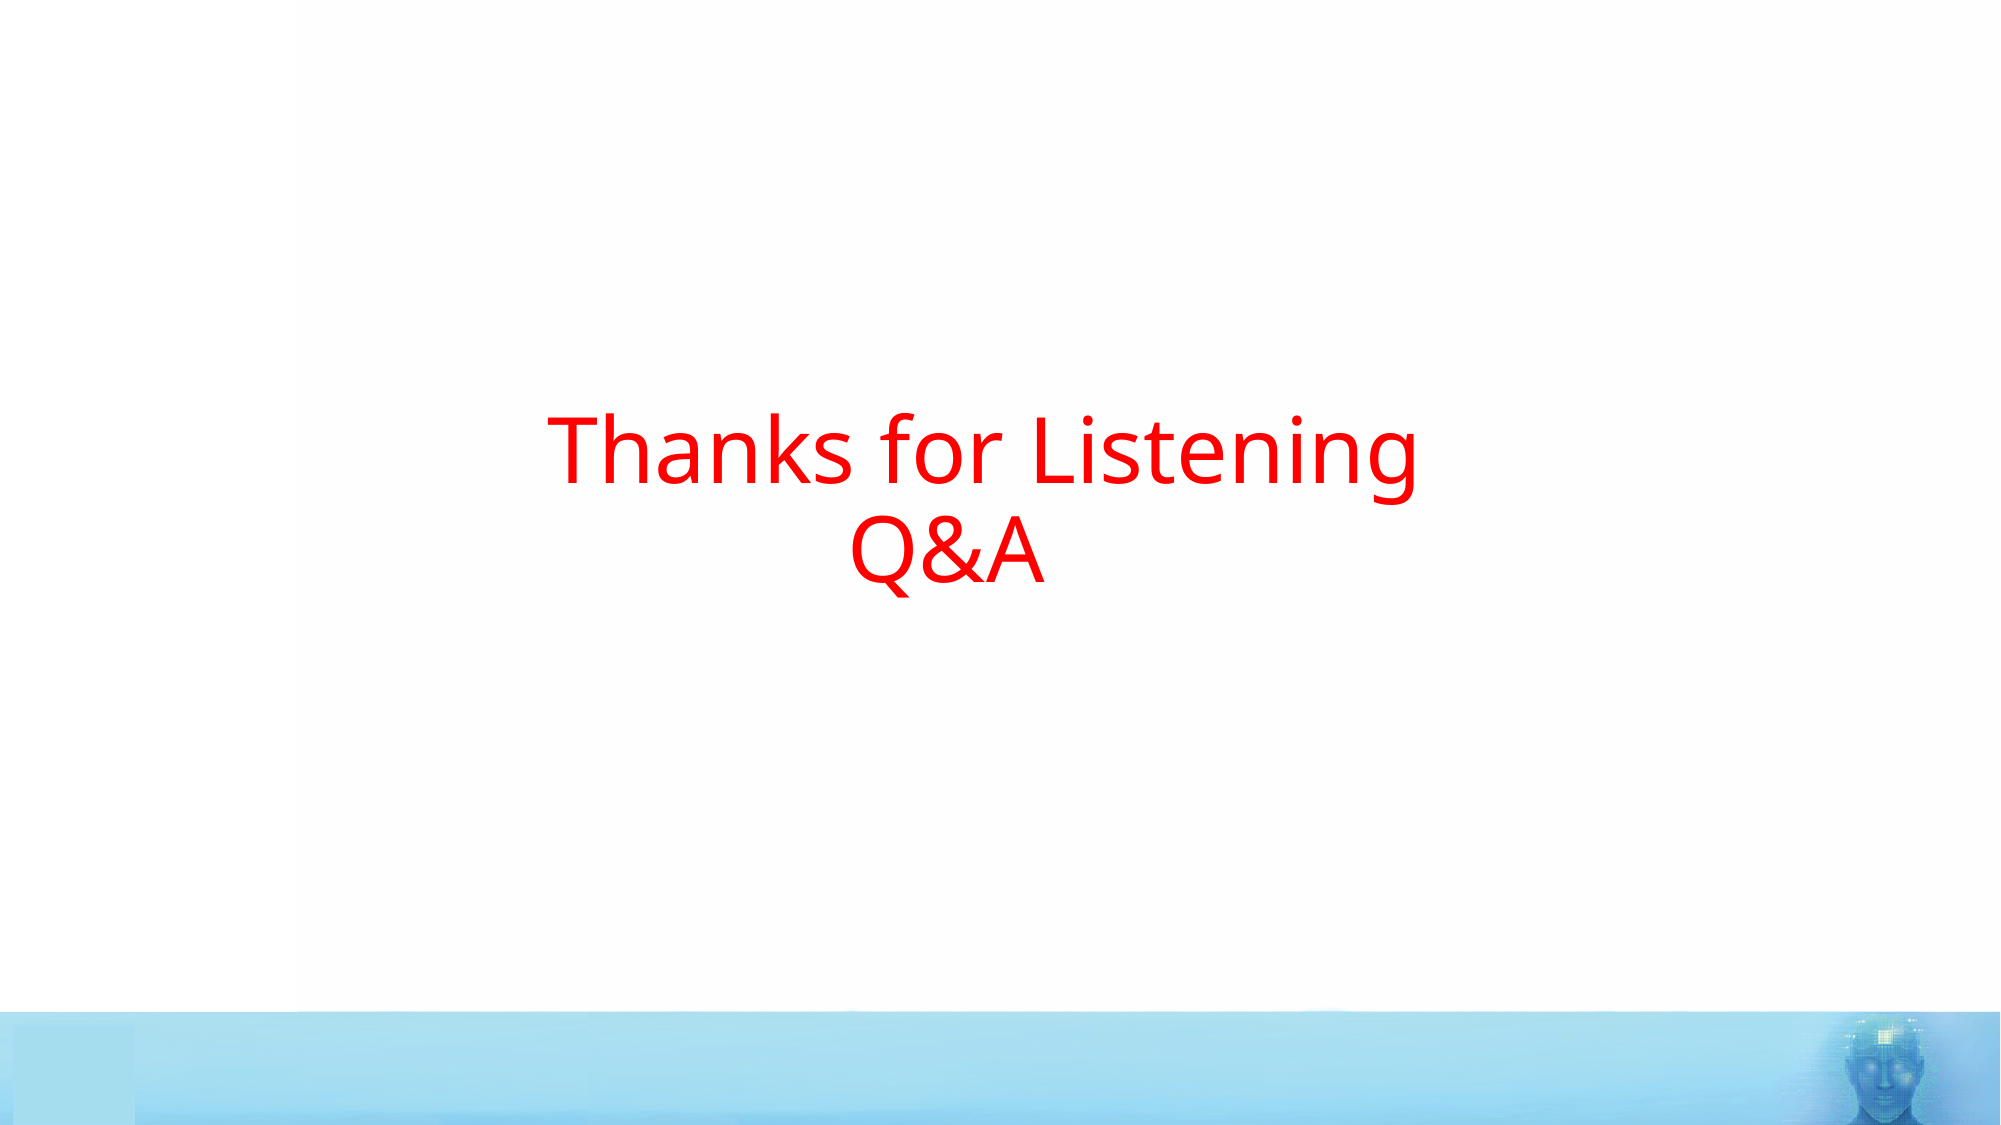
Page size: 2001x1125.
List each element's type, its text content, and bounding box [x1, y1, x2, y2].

title Thanks for Listening Q&A [532, 395, 2000, 613]
picture [0, 0, 2001, 1125]
